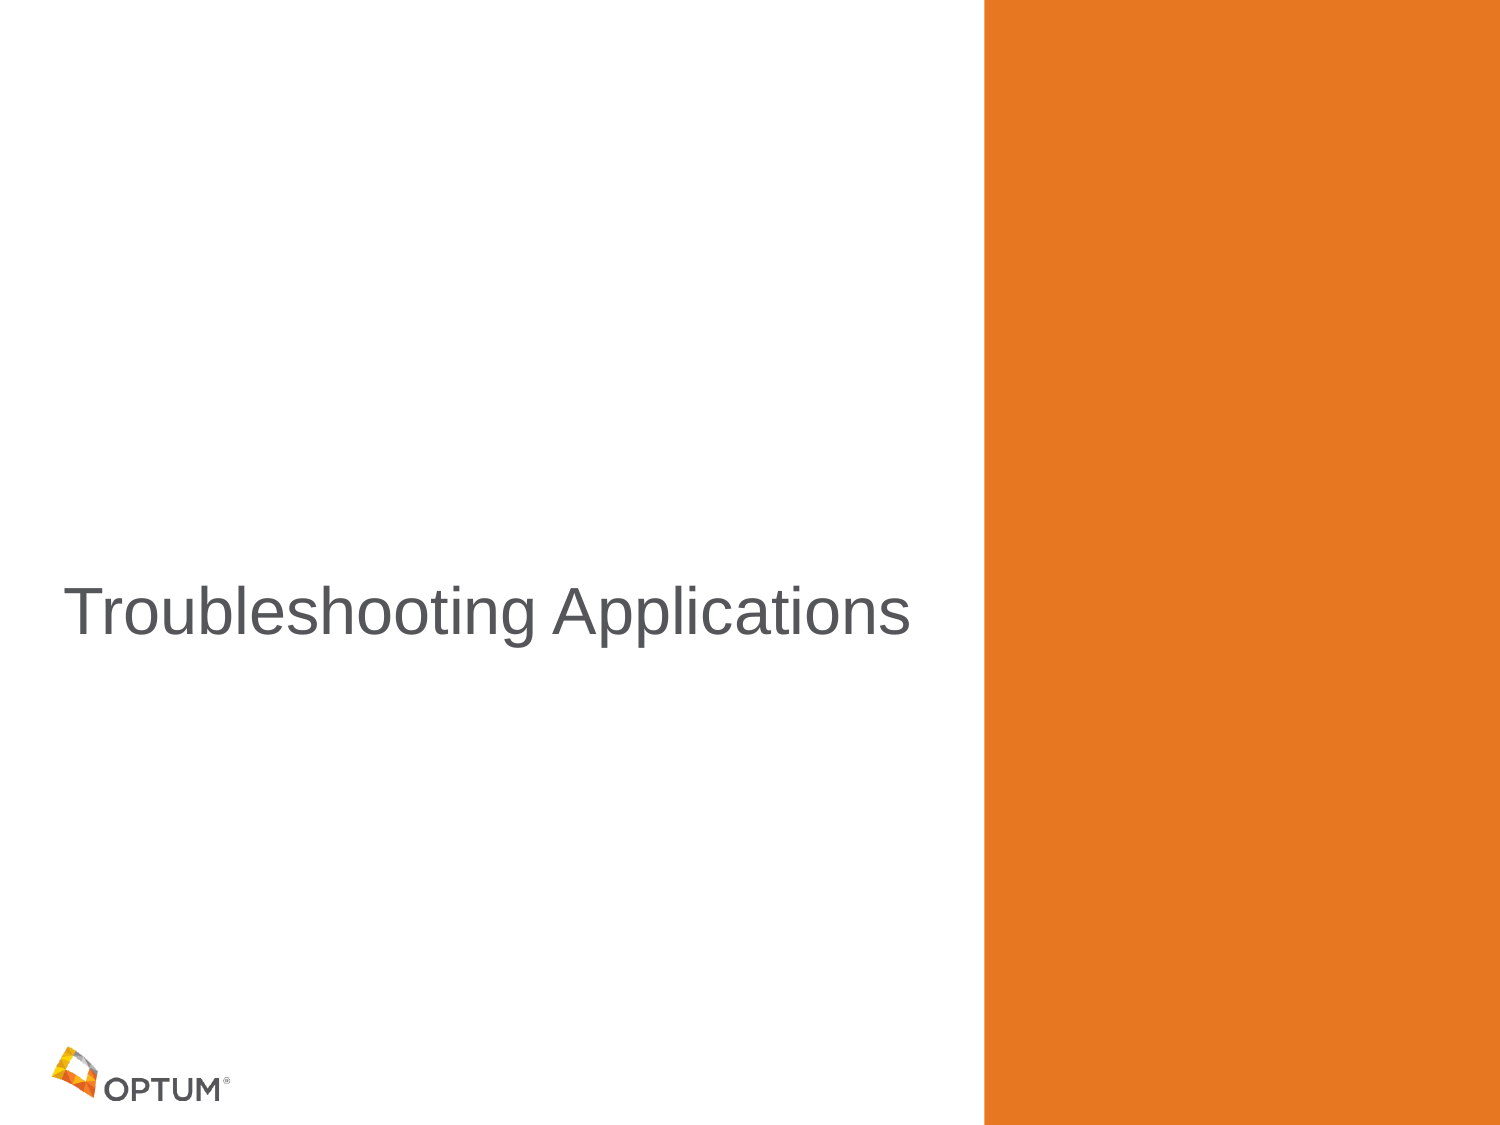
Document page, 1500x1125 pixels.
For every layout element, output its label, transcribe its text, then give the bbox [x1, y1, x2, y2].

title Troubleshooting Applications [63, 299, 947, 650]
picture [50, 1044, 231, 1101]
